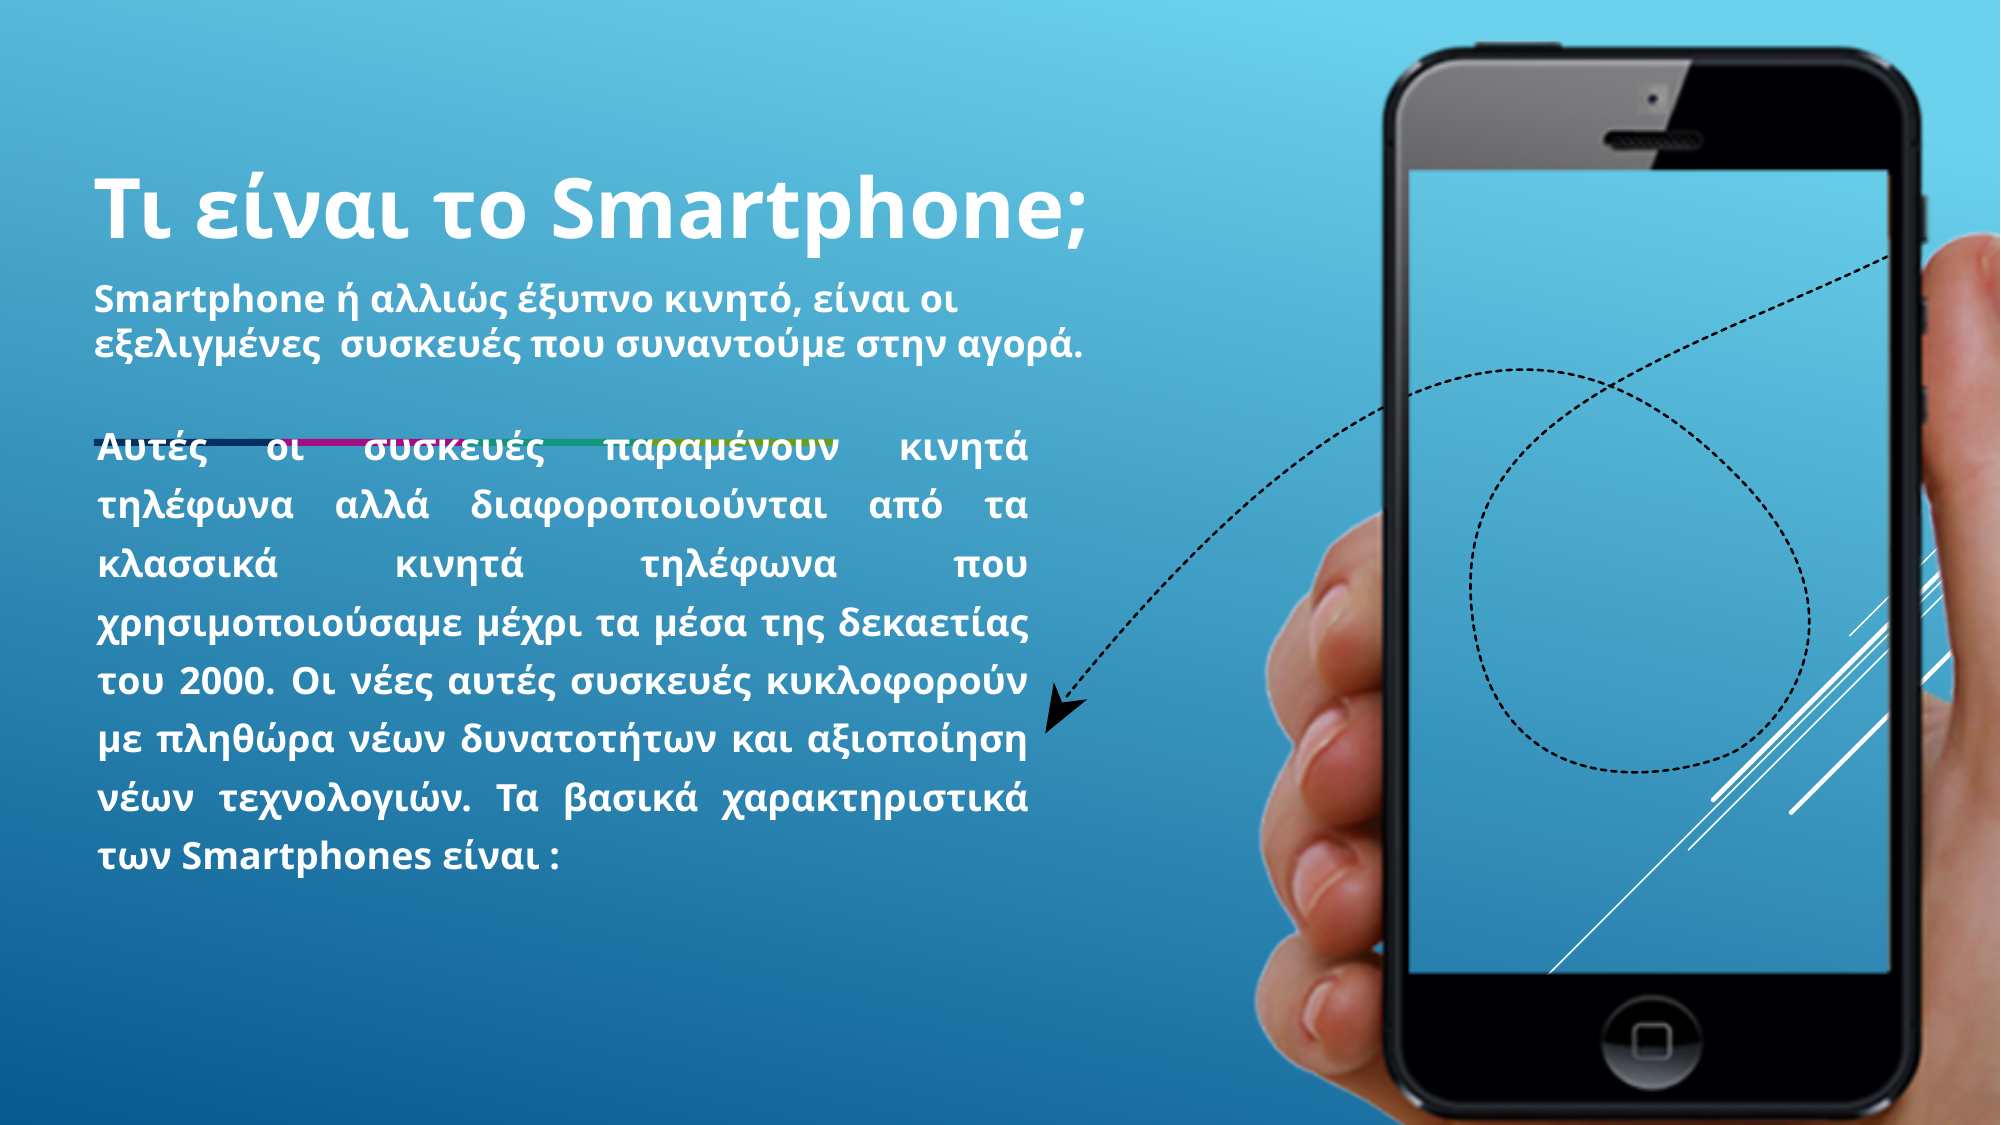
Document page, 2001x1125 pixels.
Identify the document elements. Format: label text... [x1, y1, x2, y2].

list Smartphone ή αλλιώς έξυπνο κινητό, είναι οι εξελιγμένες συσκευές που συναντούμε στην αγορά. [93, 239, 469, 400]
picture [469, 18, 2000, 1125]
list Τι είναι το Smartphone; [93, 100, 469, 239]
list Αυτές οι συσκευές παραμένουν κινητά τηλέφωνα αλλά διαφοροποιούνται από τα κλασσικά κινητά τηλέφωνα που χρησιμοποιούσαμε μέχρι τα μέσα της δεκαετίας του 2000. Οι νέες αυτές συσκευές κυκλοφορούν με πληθώρα νέων δυνατοτήτων και αξιοποίηση νέων τεχνολογιών. Τα βασικά χαρακτηριστικά των Smartphones είναι : [97, 448, 469, 839]
